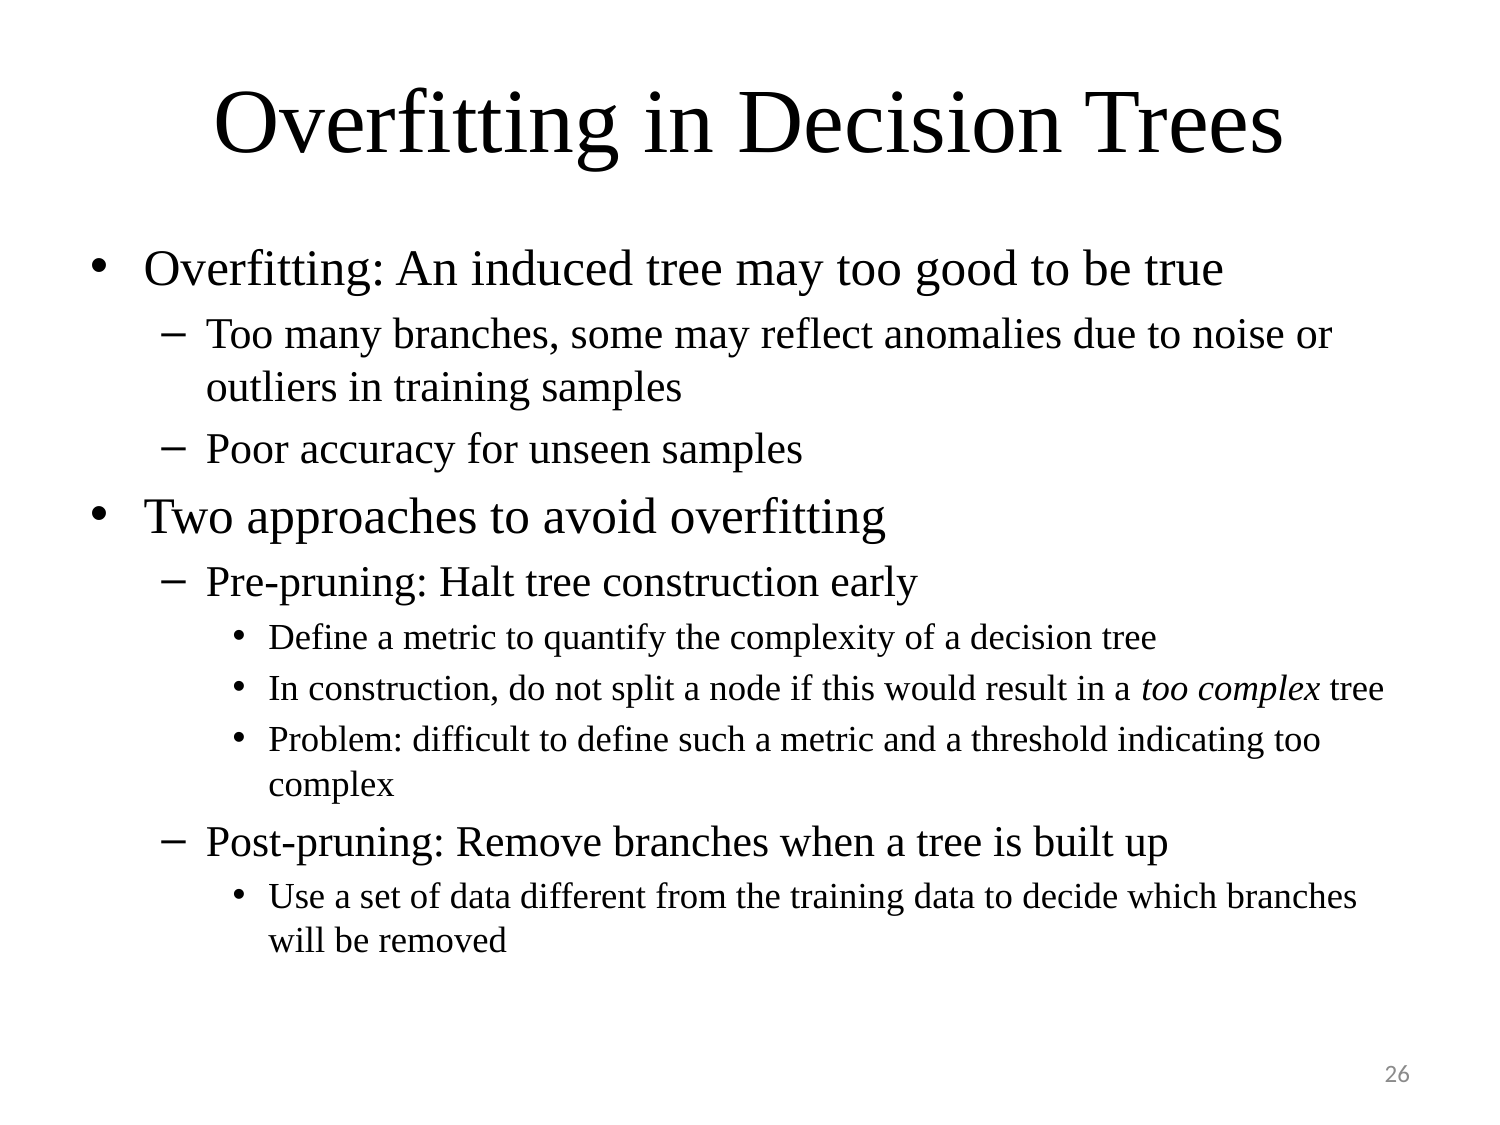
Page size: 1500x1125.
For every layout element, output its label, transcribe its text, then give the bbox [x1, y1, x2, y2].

slide_number 26 [1074, 1042, 1425, 1103]
list Overfitting: An induced tree may too good to be true Too many branches, some may reflect anomalies due to noise or outliers in training samples Poor accuracy for unseen samples Two approaches to avoid overfitting Pre-pruning: Halt tree construction early Define a metric to quantify the complexity of a decision tree In construction, do not split a node if this would result in a too complex tree Problem: difficult to define such a metric and a threshold indicating too complex Post-pruning: Remove branches when a tree is built up Use a set of data different from the training data to decide which branches will be removed [75, 227, 1425, 1005]
title Overfitting in Decision Trees [75, 22, 1425, 210]
